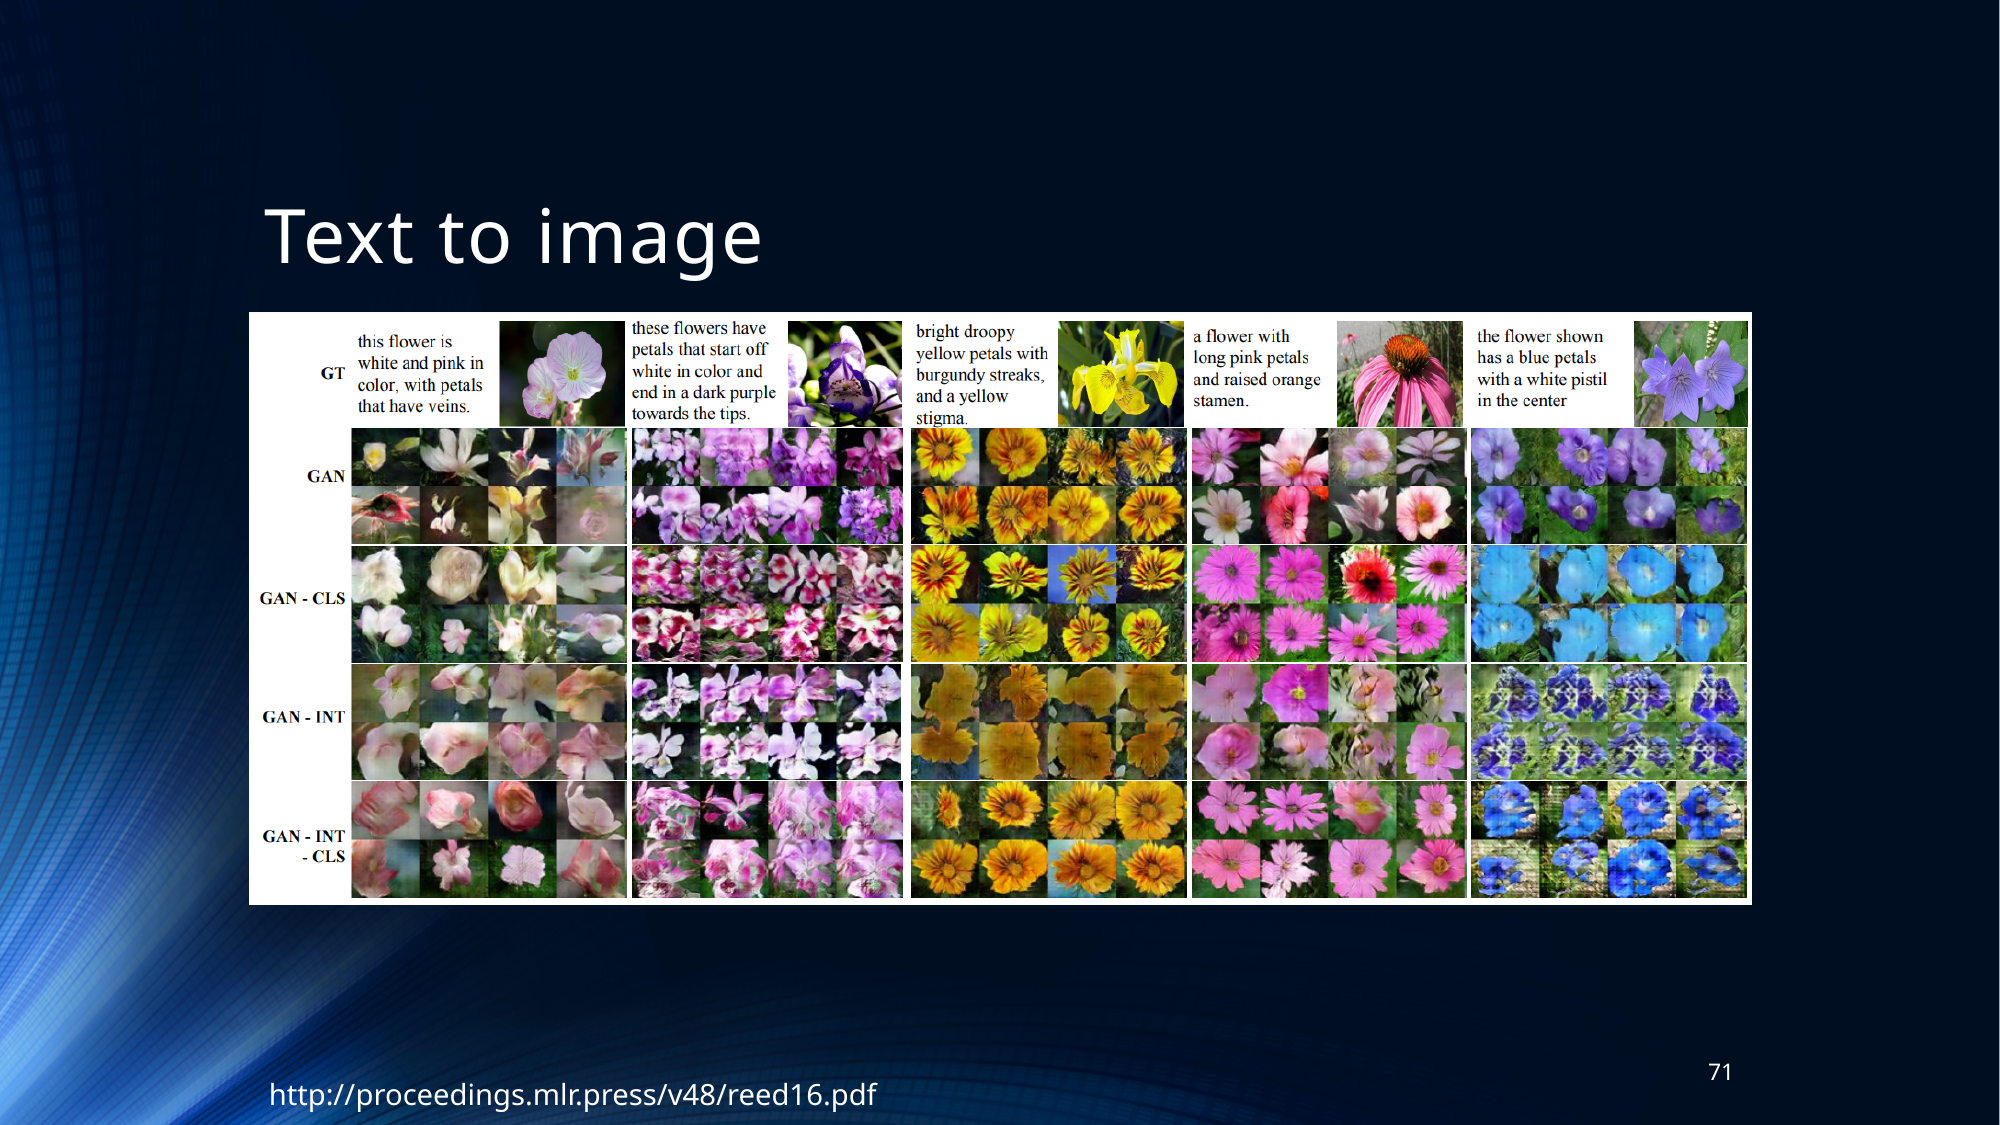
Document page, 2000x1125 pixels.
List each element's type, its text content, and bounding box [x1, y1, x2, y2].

picture [0, 0, 2000, 1125]
text_box http://proceedings.mlr.press/v48/reed16.pdf [254, 1068, 1750, 1119]
title Text to image [249, 62, 1750, 288]
slide_number 71 [1612, 1050, 1750, 1068]
